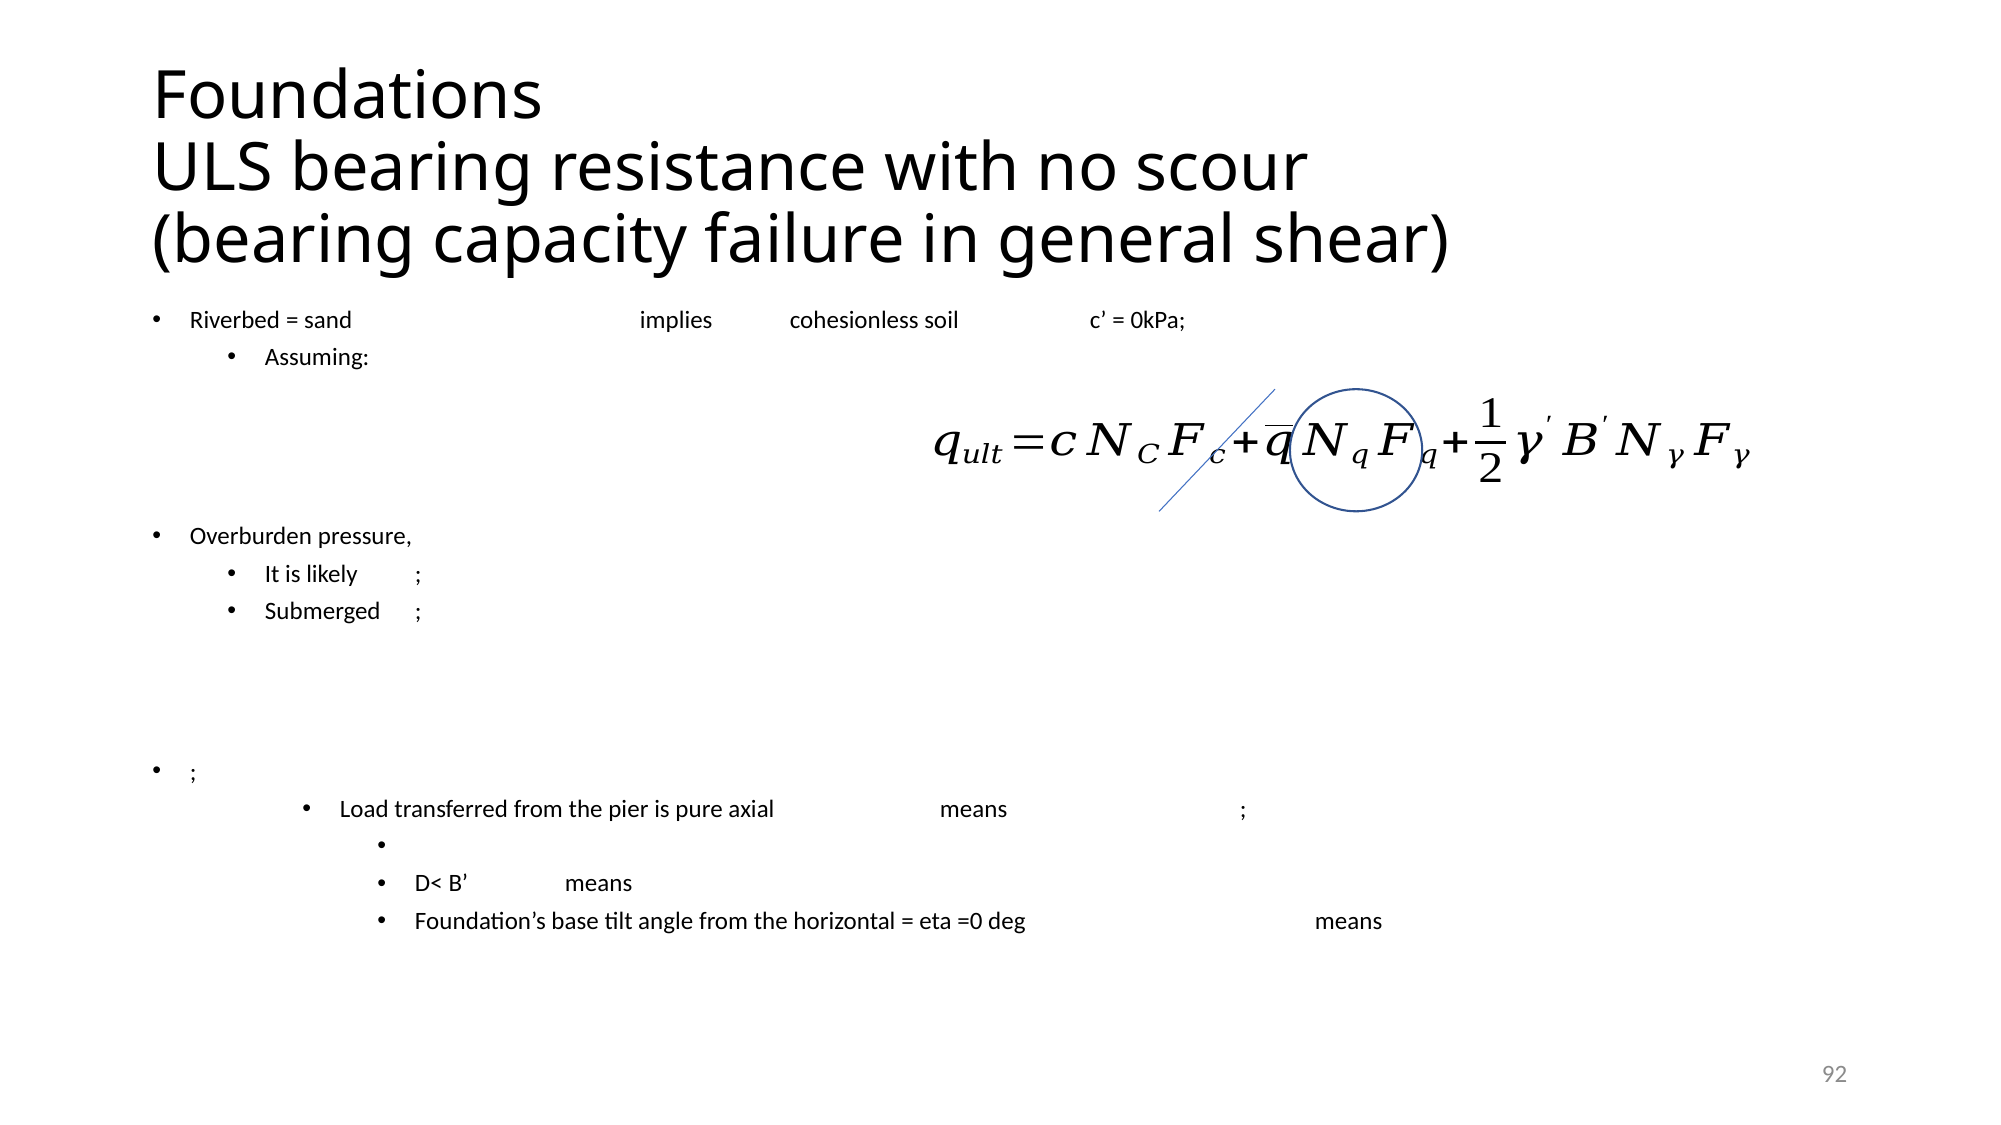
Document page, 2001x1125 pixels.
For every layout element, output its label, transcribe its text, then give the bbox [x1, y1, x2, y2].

text_box [1288, 388, 1424, 513]
title Foundations ULS bearing resistance with no scour (bearing capacity failure in general shear) [137, 59, 1863, 278]
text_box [1159, 389, 1275, 512]
slide_number 92 [1412, 1042, 1863, 1103]
